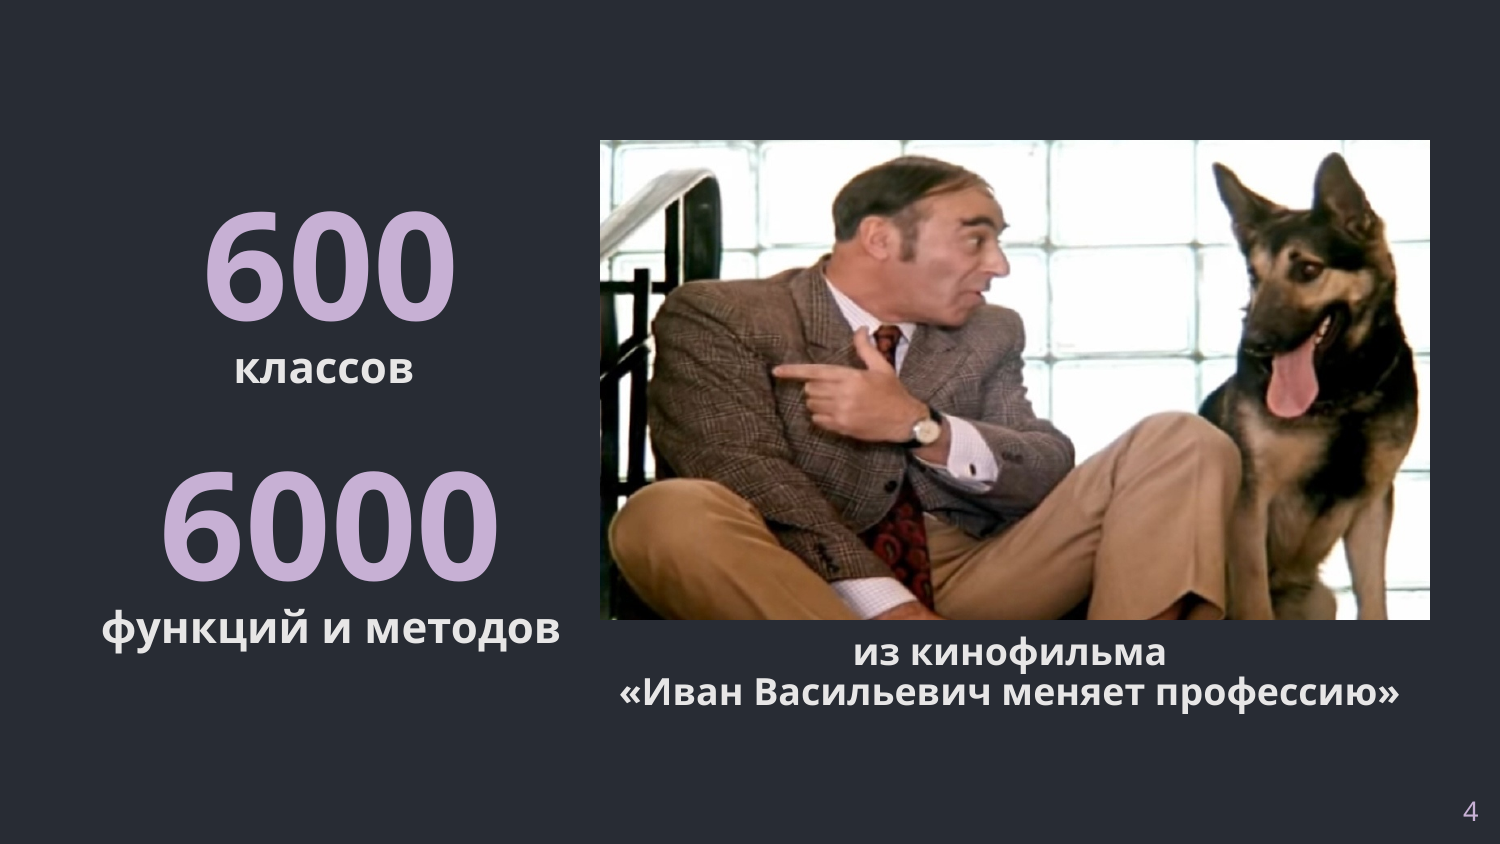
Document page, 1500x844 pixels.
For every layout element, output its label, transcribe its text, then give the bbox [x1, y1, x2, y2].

title функций и методов [34, 548, 600, 712]
title 6000 [34, 451, 594, 548]
picture [599, 140, 1430, 620]
title классов [27, 287, 594, 451]
title из кинофильма «‎Иван Васильевич меняет профессию» [600, 627, 1430, 755]
slide_number ‹#› [1403, 779, 1494, 844]
title 600 [34, 190, 594, 287]
